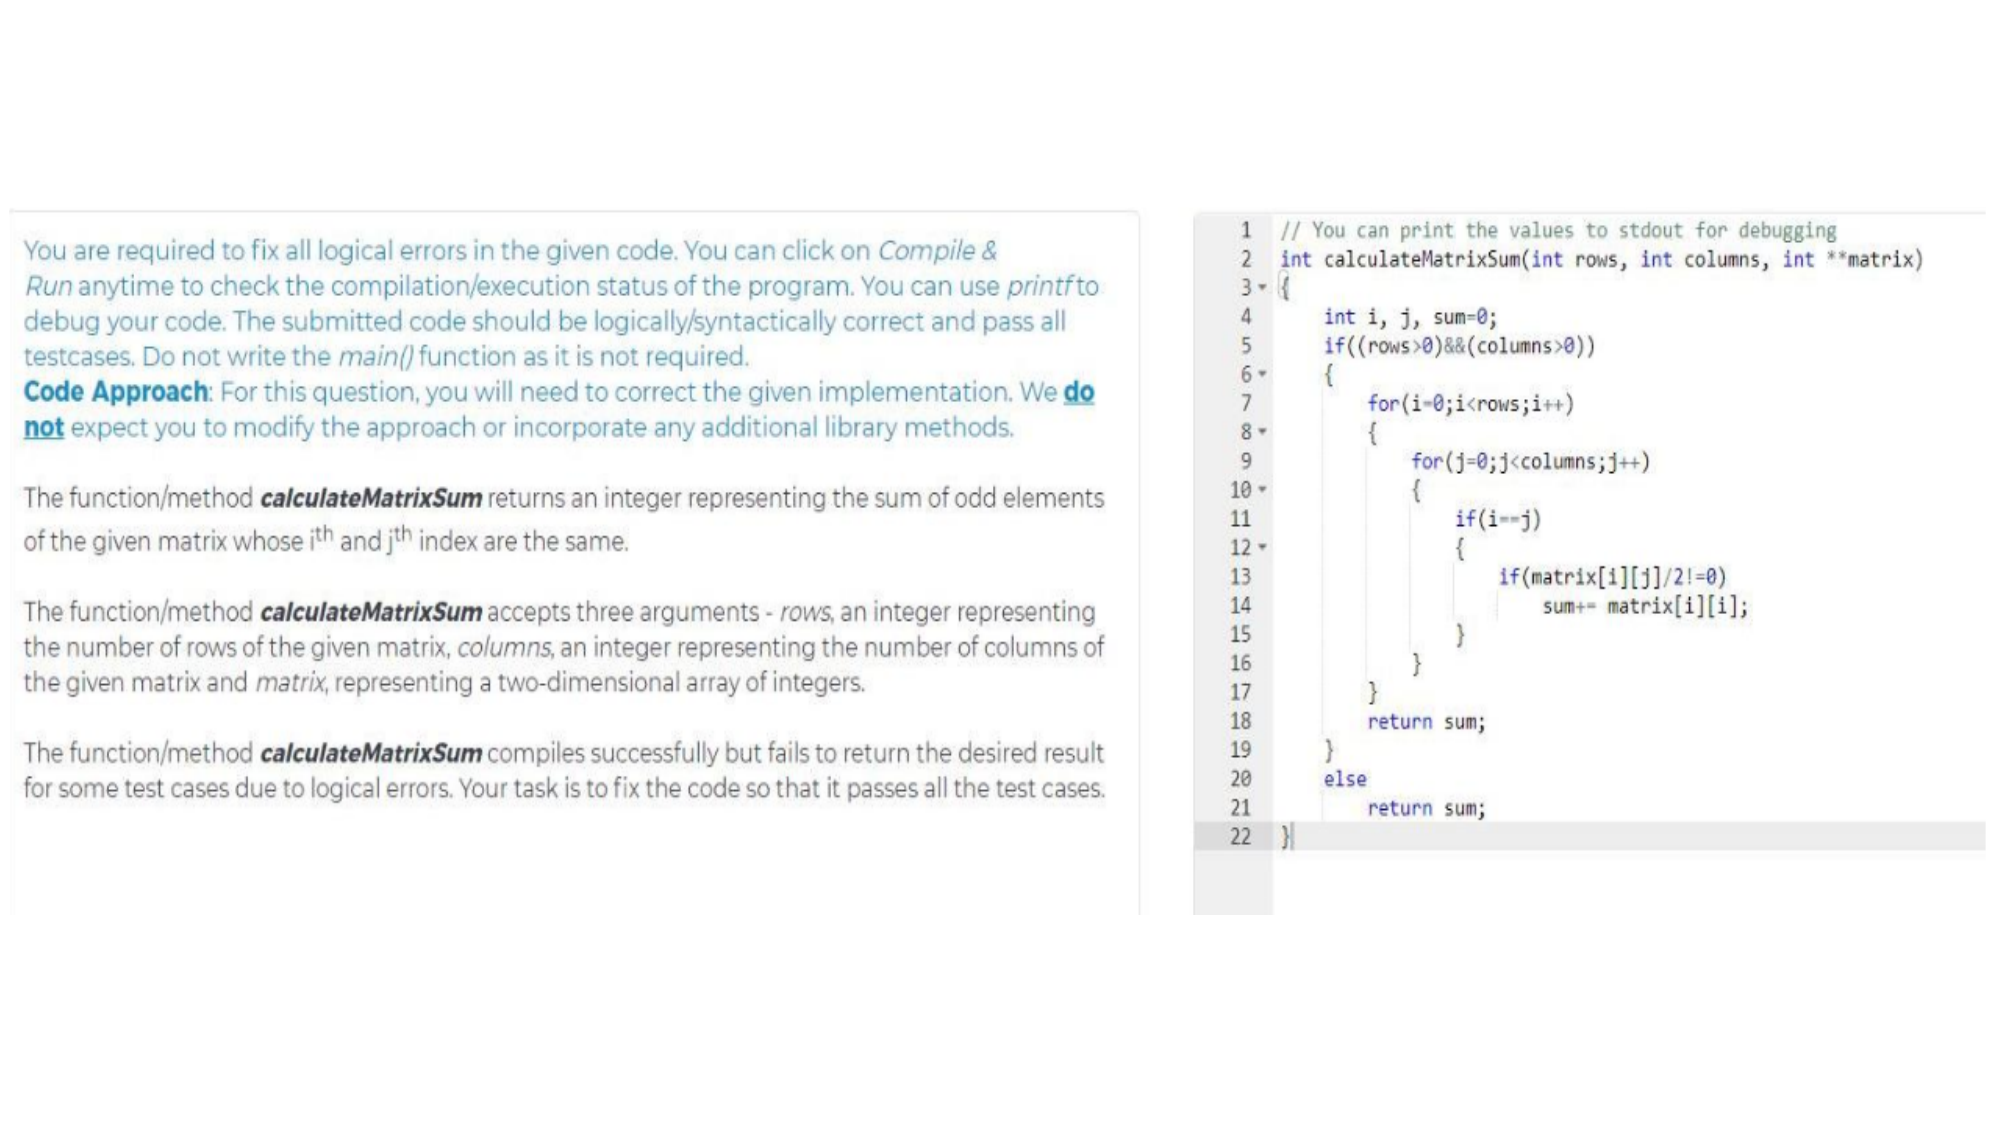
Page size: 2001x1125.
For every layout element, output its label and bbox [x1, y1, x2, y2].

picture [9, 207, 2000, 915]
